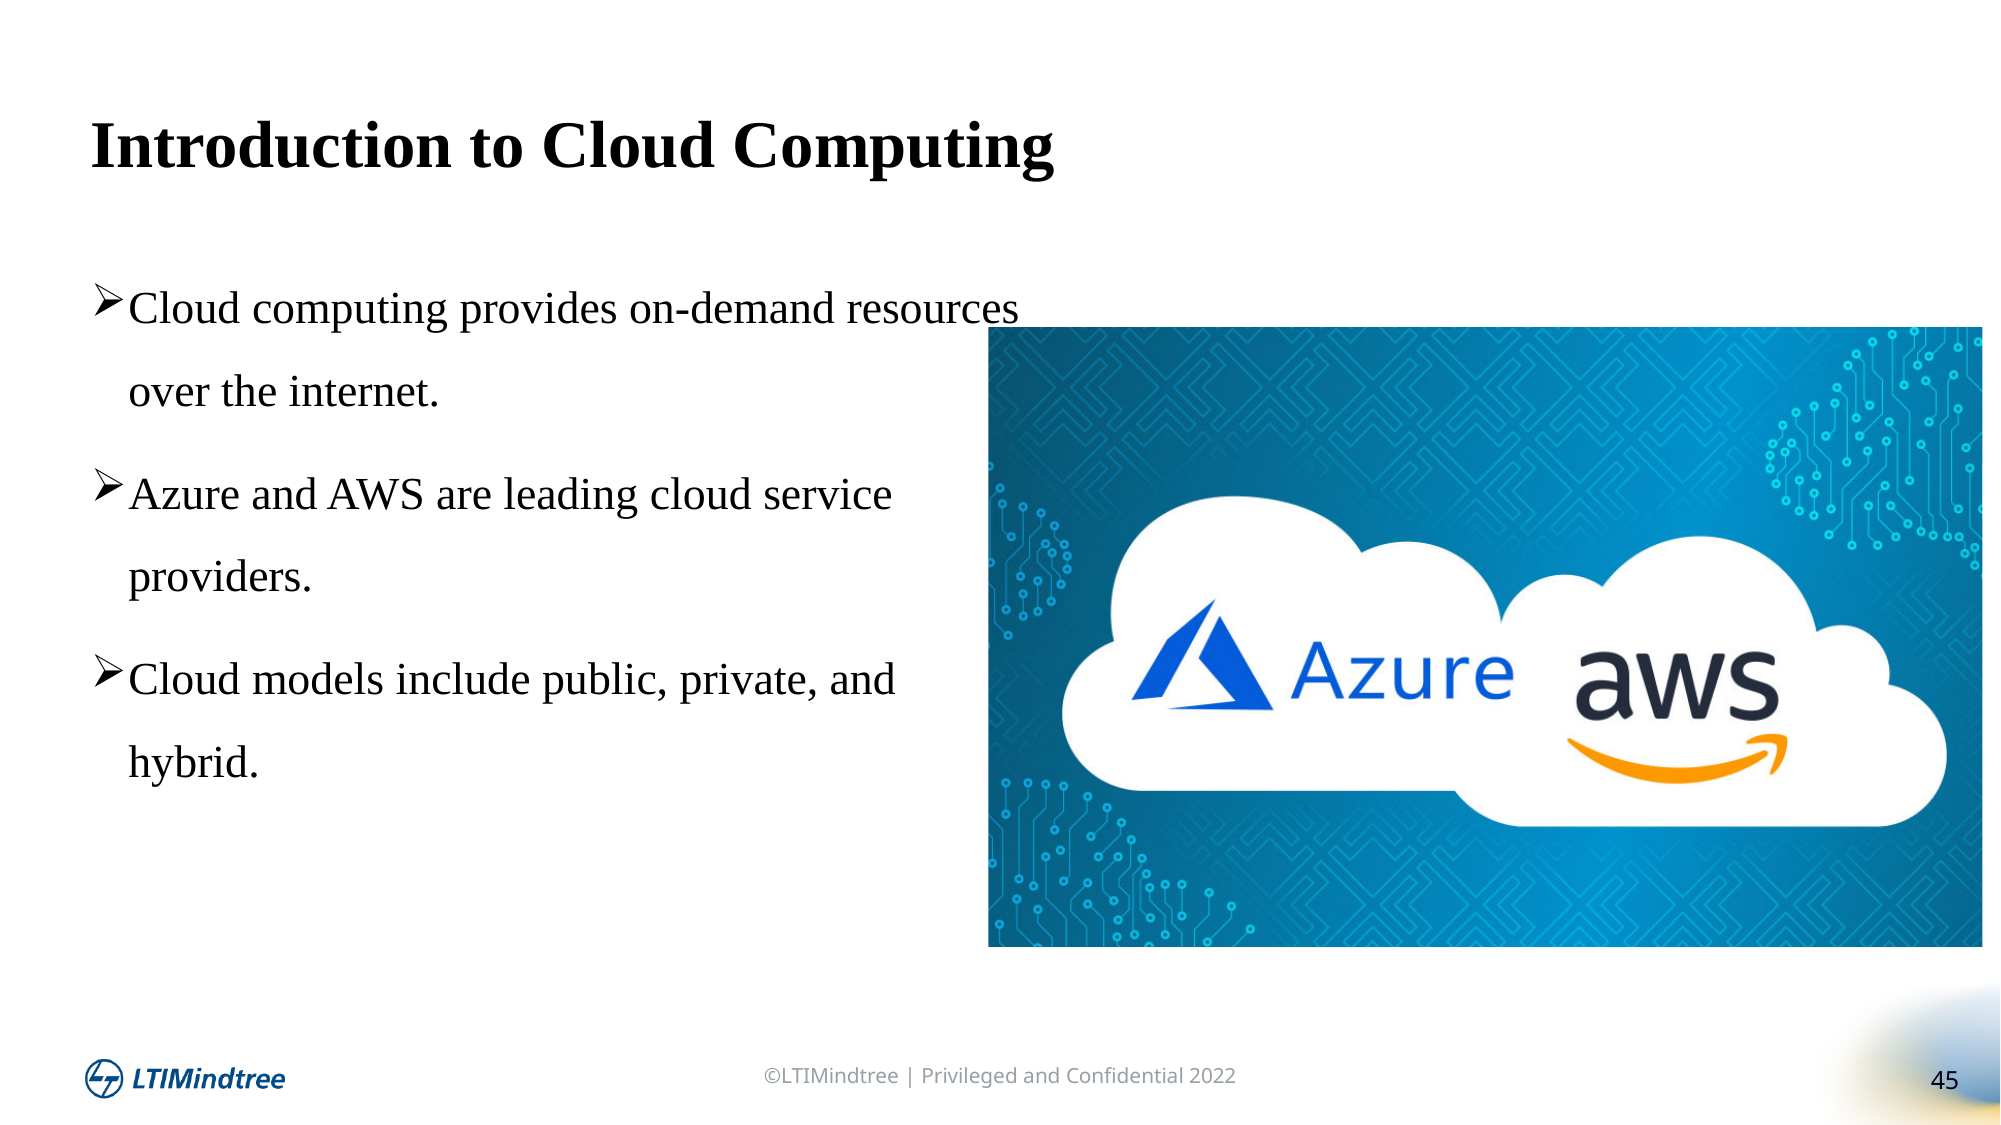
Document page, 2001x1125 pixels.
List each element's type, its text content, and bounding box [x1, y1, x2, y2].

picture [1061, 496, 1947, 827]
picture [1827, 505, 1835, 513]
picture [1773, 481, 1780, 487]
picture [1844, 362, 1851, 368]
picture [1810, 490, 1818, 497]
picture [1892, 533, 1898, 540]
picture [1811, 402, 1818, 409]
picture [1900, 381, 1906, 389]
list Cloud computing provides on-demand resources over the internet. Azure and AWS are leading cloud service providers. Cloud models include public, private, and hybrid. [75, 242, 1037, 973]
list Introduction to Cloud Computing [75, 102, 1901, 174]
picture [1825, 531, 1833, 538]
picture [1843, 458, 1850, 466]
picture [1864, 447, 1871, 455]
picture [1796, 507, 1802, 514]
picture [1856, 433, 1863, 440]
picture [1774, 966, 2001, 1125]
picture [1853, 414, 1860, 421]
picture [1810, 512, 1818, 519]
picture [1832, 400, 1838, 407]
picture [1823, 433, 1829, 440]
